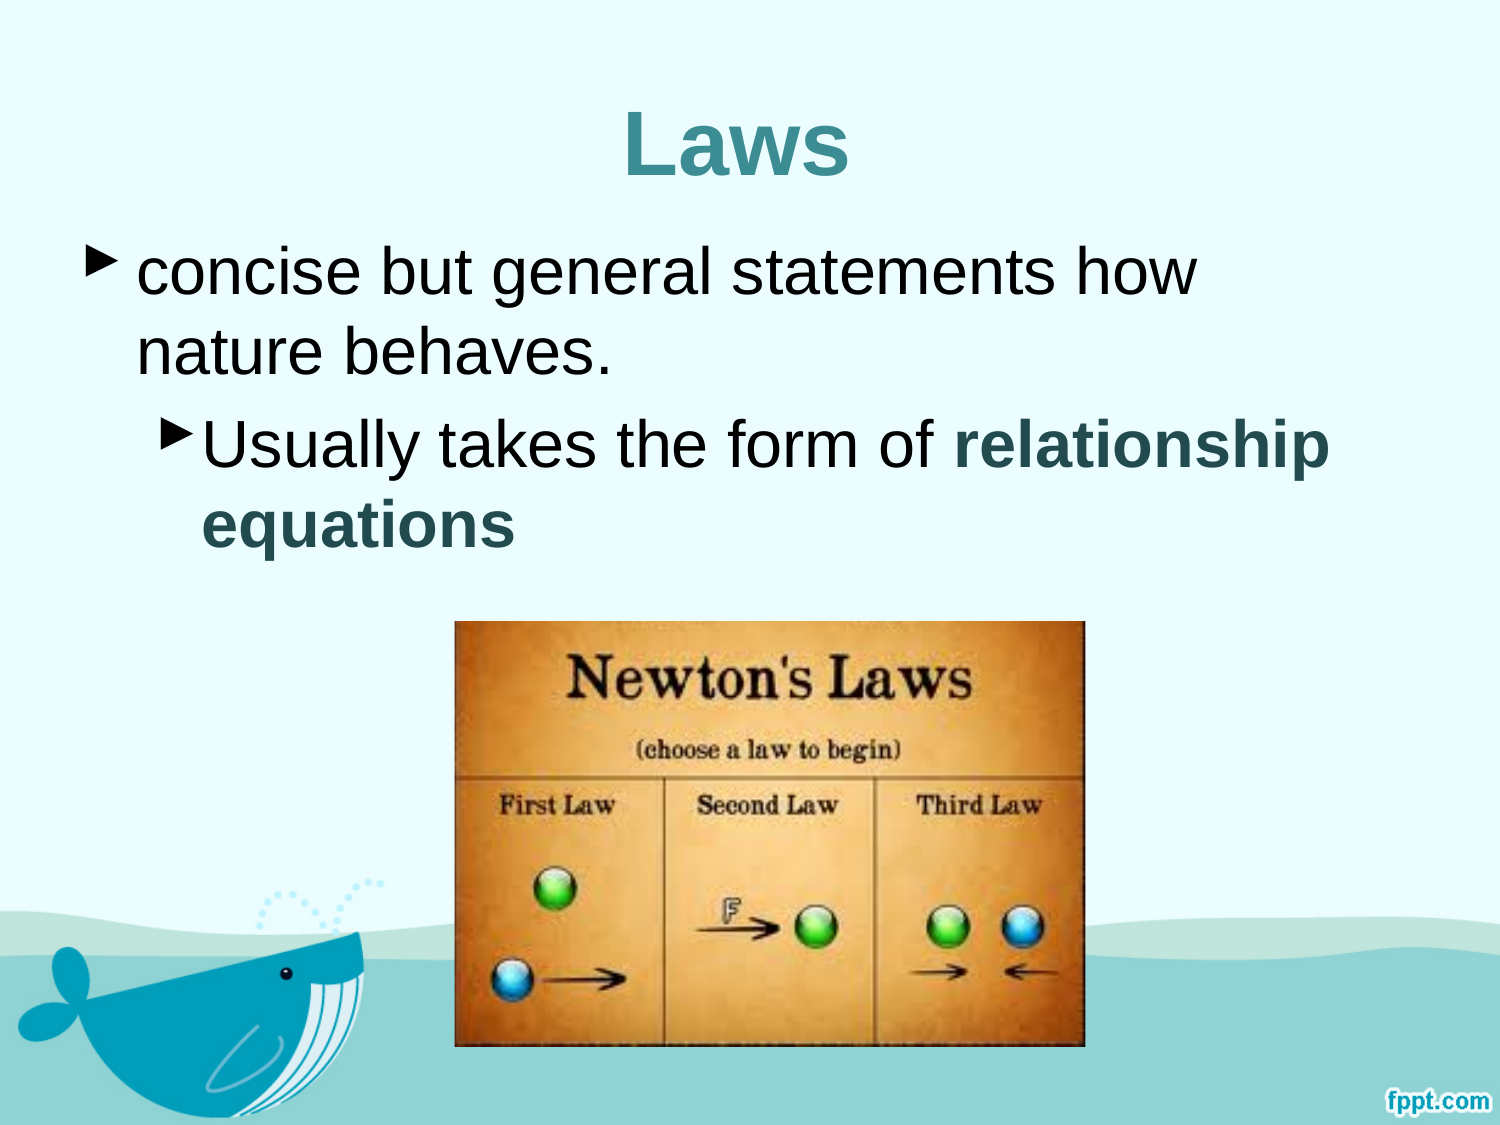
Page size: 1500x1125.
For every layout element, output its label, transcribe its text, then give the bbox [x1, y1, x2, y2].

list concise but general statements how nature behaves. Usually takes the form of relationship equations [64, 219, 1416, 963]
picture [0, 0, 1500, 1125]
title Laws [74, 44, 1426, 233]
